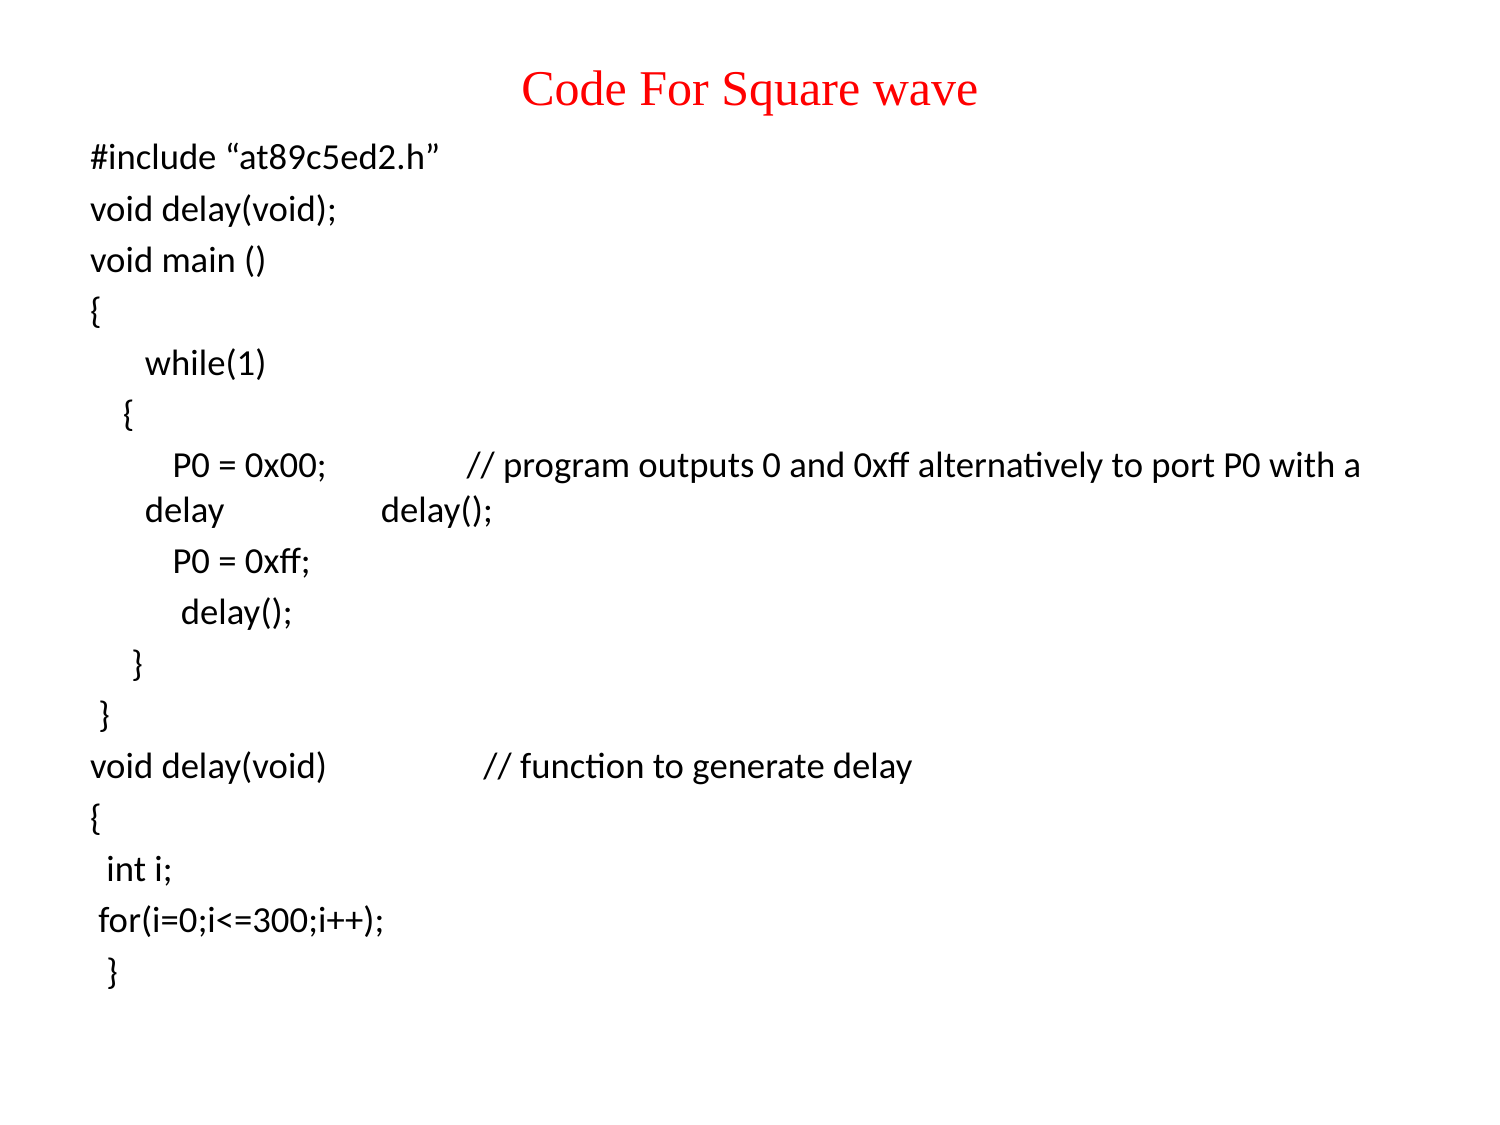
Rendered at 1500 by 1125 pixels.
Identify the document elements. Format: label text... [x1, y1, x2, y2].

list #include “at89c5ed2.h” void delay(void); void main () { while(1) { P0 = 0x00; // program outputs 0 and 0xff alternatively to port P0 with a delay delay(); P0 = 0xff; delay(); } } void delay(void) // function to generate delay { int i; for(i=0;i<=300;i++); } [75, 125, 1425, 1005]
title Code For Square wave [75, 45, 1425, 125]
